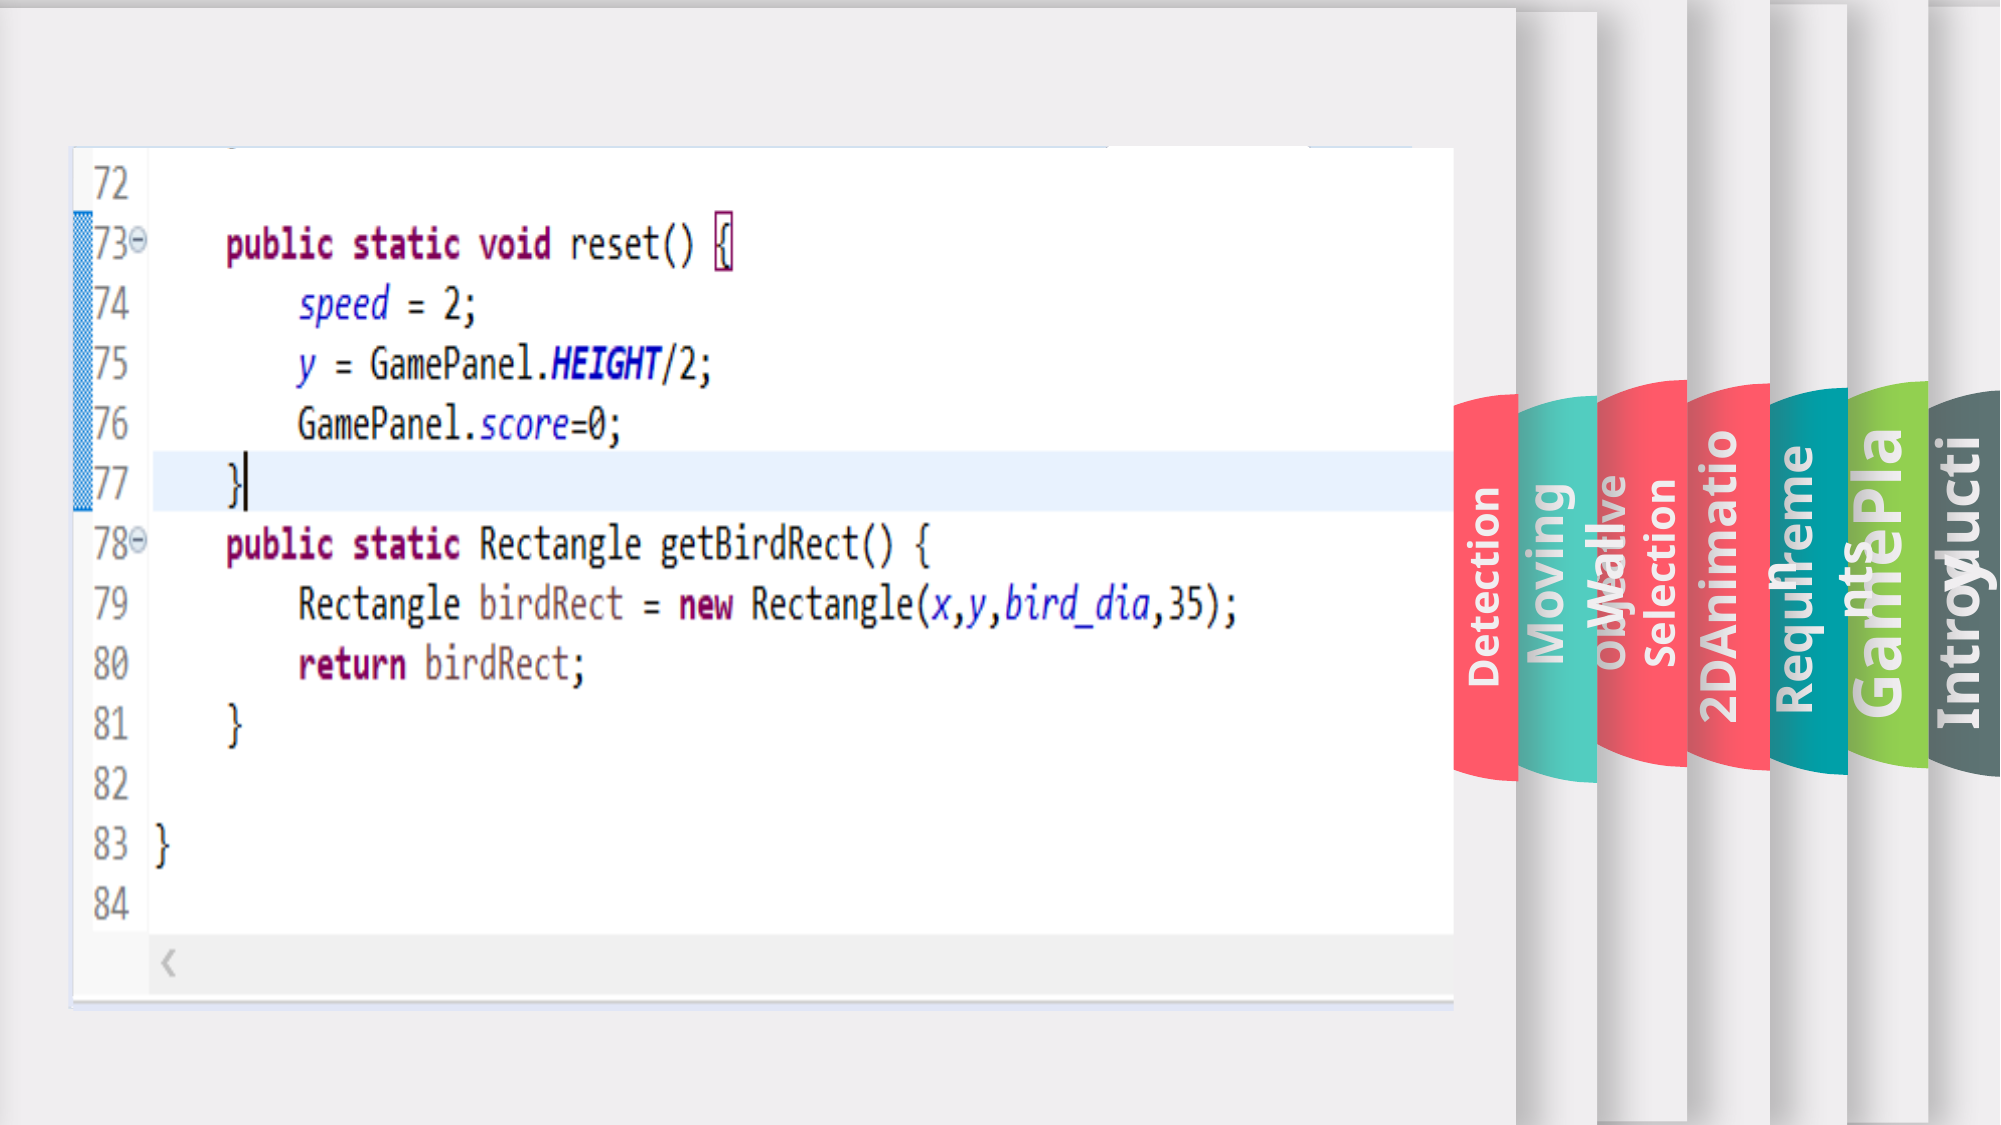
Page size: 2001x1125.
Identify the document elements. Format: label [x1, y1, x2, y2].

text_box [1770, 0, 1929, 1123]
text_box [1598, 0, 1770, 1125]
text_box [1519, 12, 1598, 1125]
text_box [0, 0, 1693, 1122]
text_box [1929, 0, 2000, 6]
picture [68, 146, 1454, 1011]
text_box [0, 8, 1519, 1125]
text_box [1848, 6, 2000, 1125]
text_box [1770, 4, 1848, 1125]
